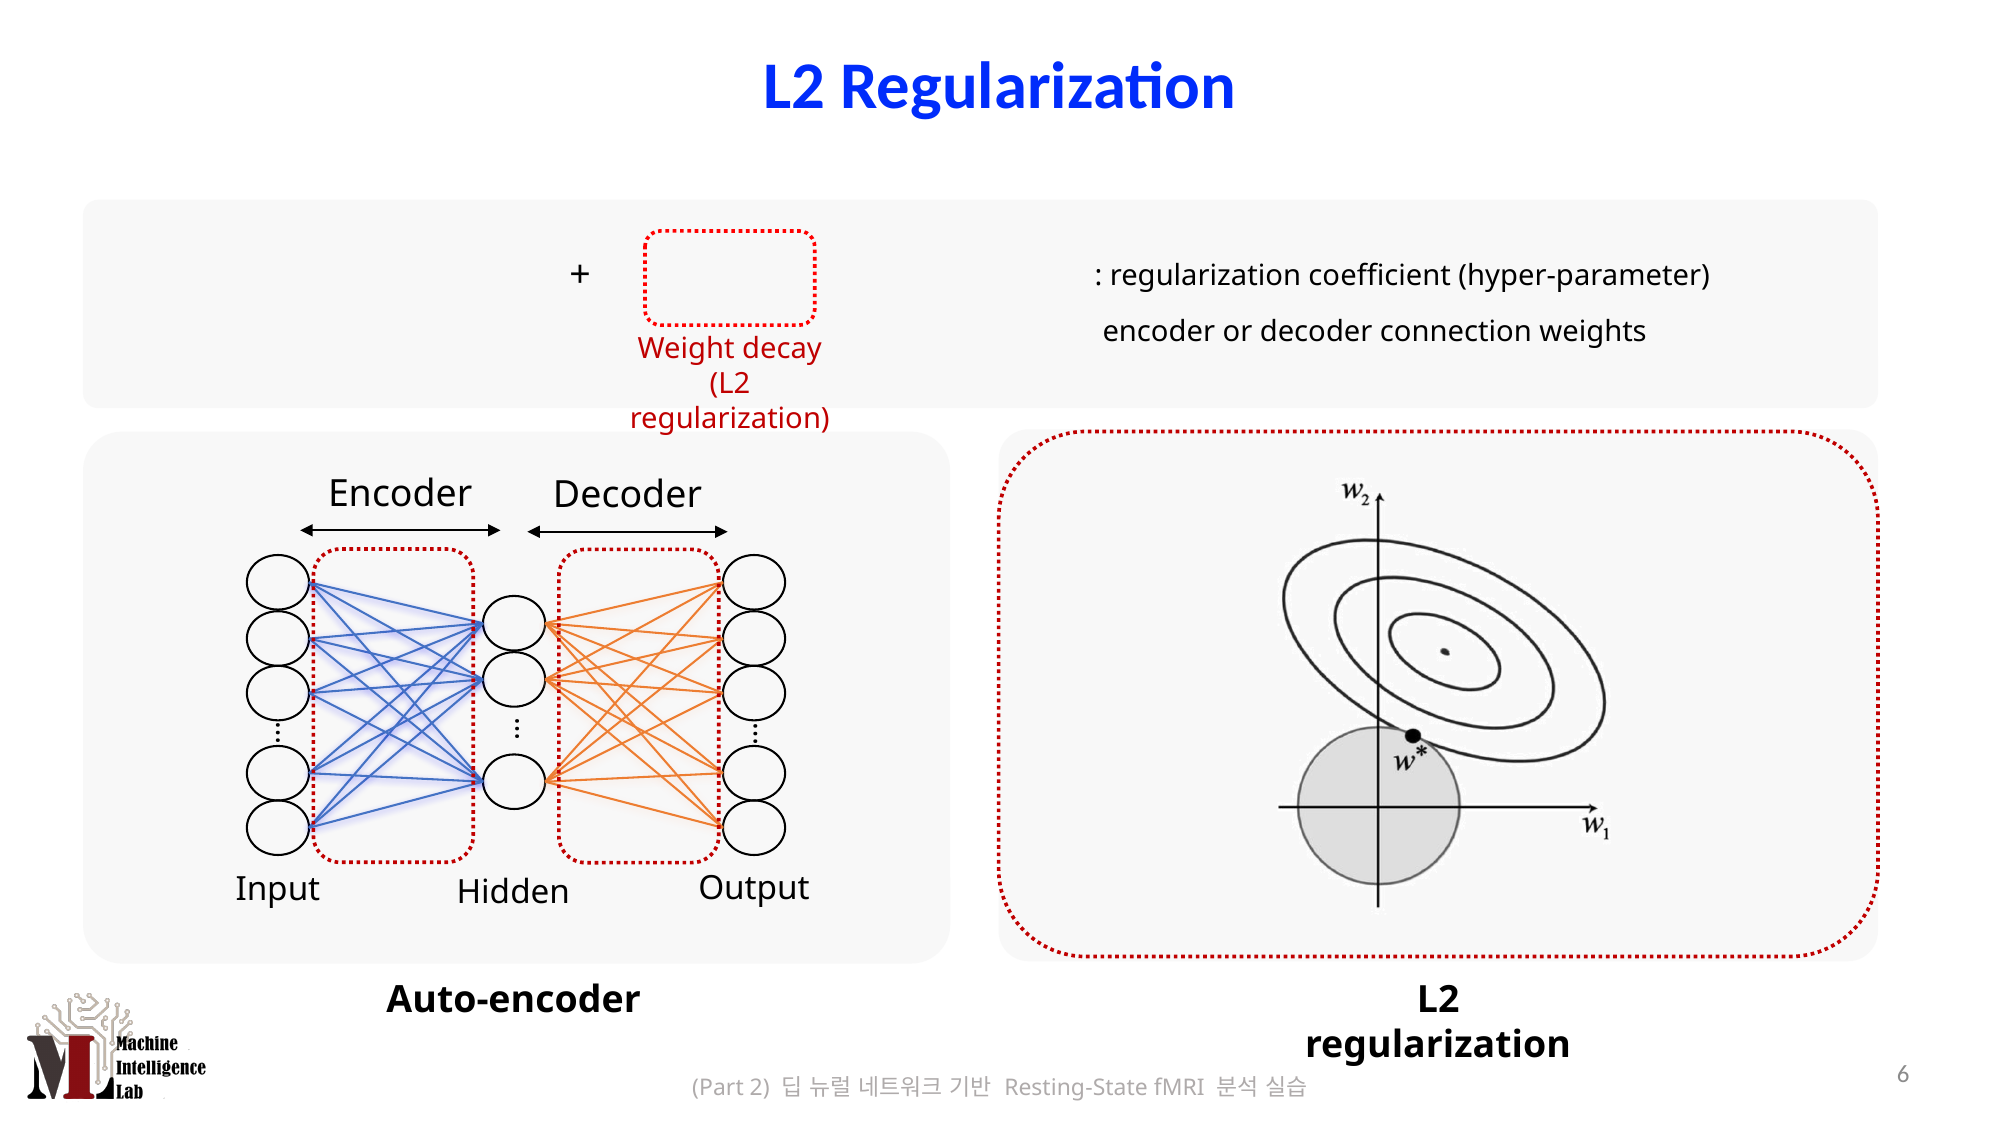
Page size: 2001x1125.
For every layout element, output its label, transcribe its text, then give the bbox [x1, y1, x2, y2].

picture [0, 985, 210, 1125]
text_box (Part 2) 딥 뉴럴 네트워크 기반 Resting-State fMRI 분석 실습 [490, 1065, 1510, 1125]
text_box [82, 199, 1878, 1029]
slide_number 6 [1863, 1042, 1925, 1103]
title L2 Regularization [0, 0, 2000, 174]
